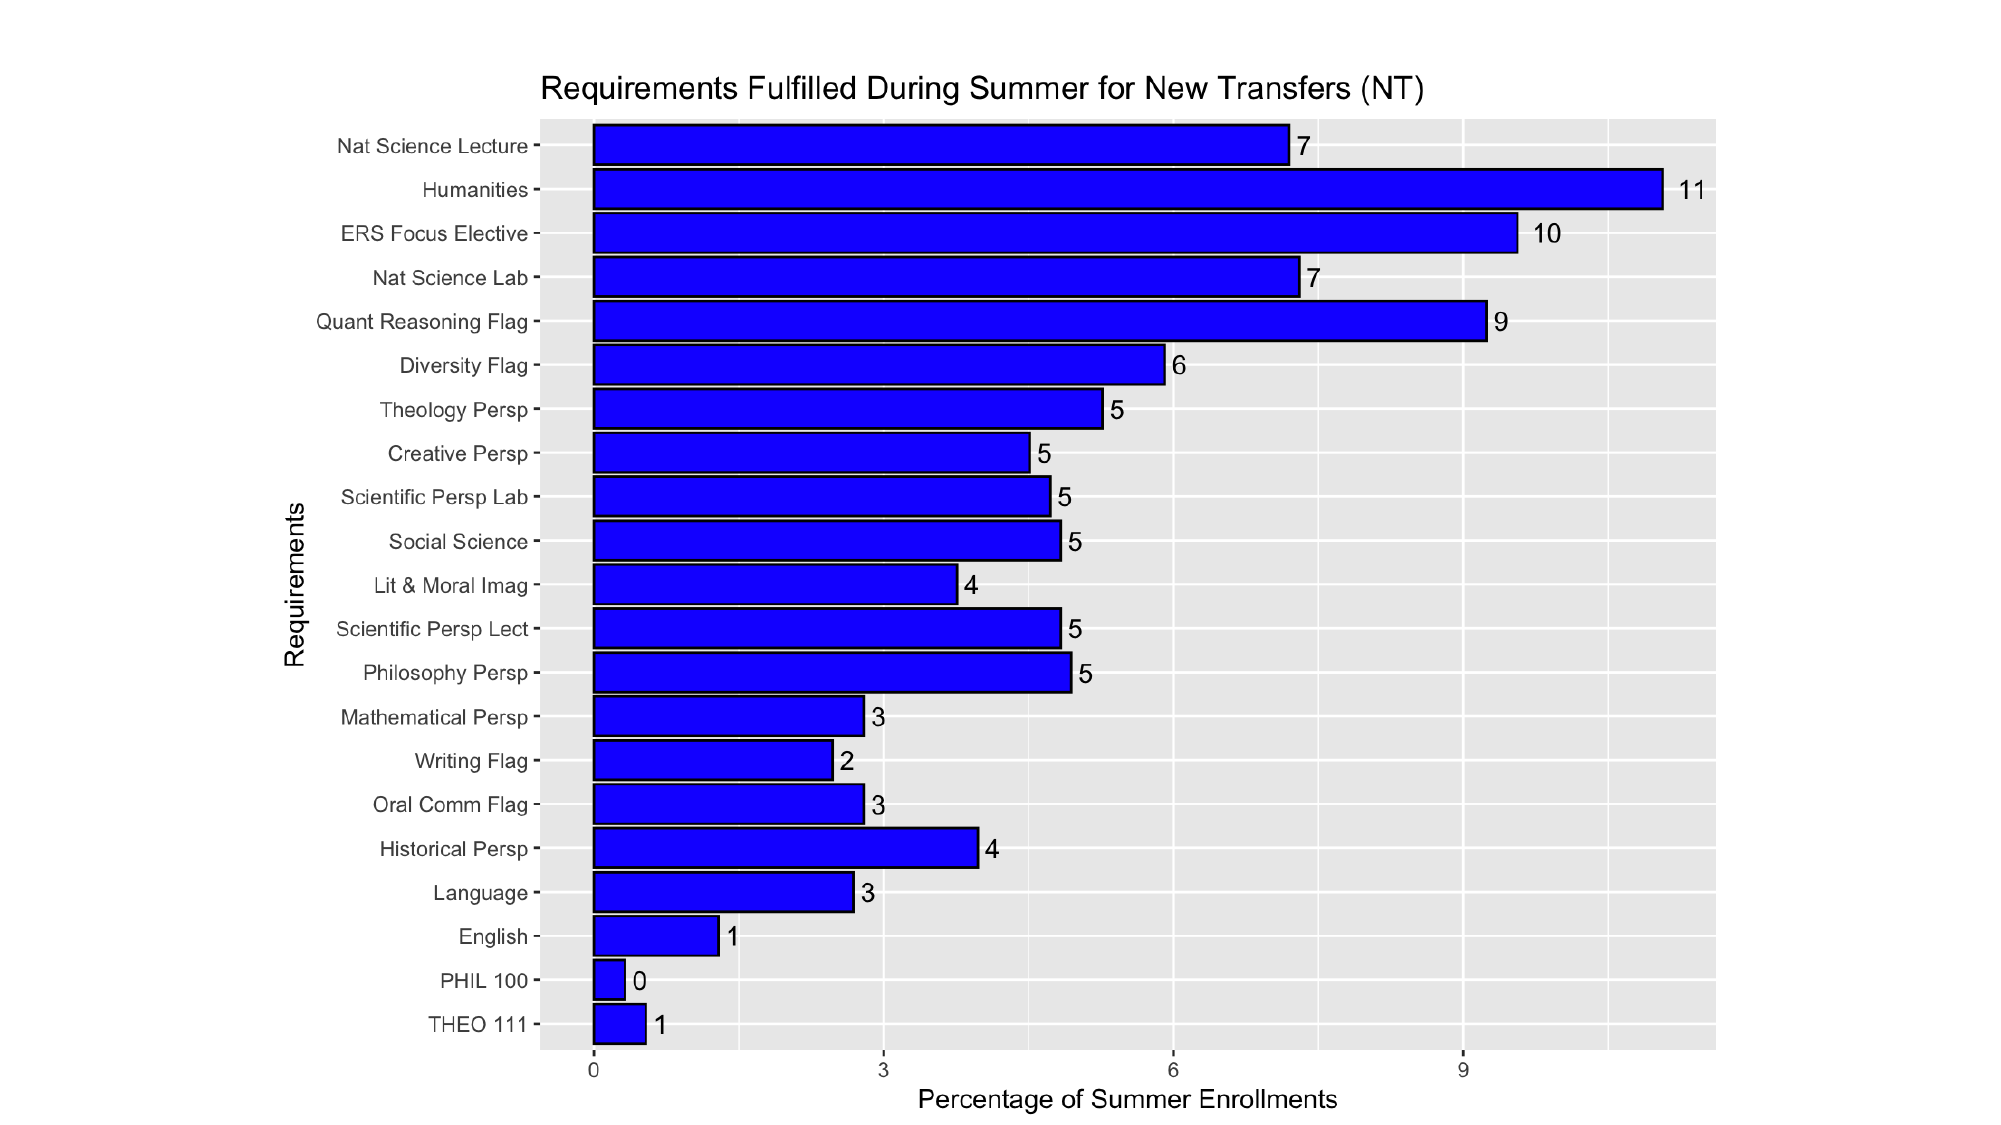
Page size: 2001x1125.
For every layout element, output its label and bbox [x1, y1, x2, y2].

picture [271, 61, 1729, 1125]
